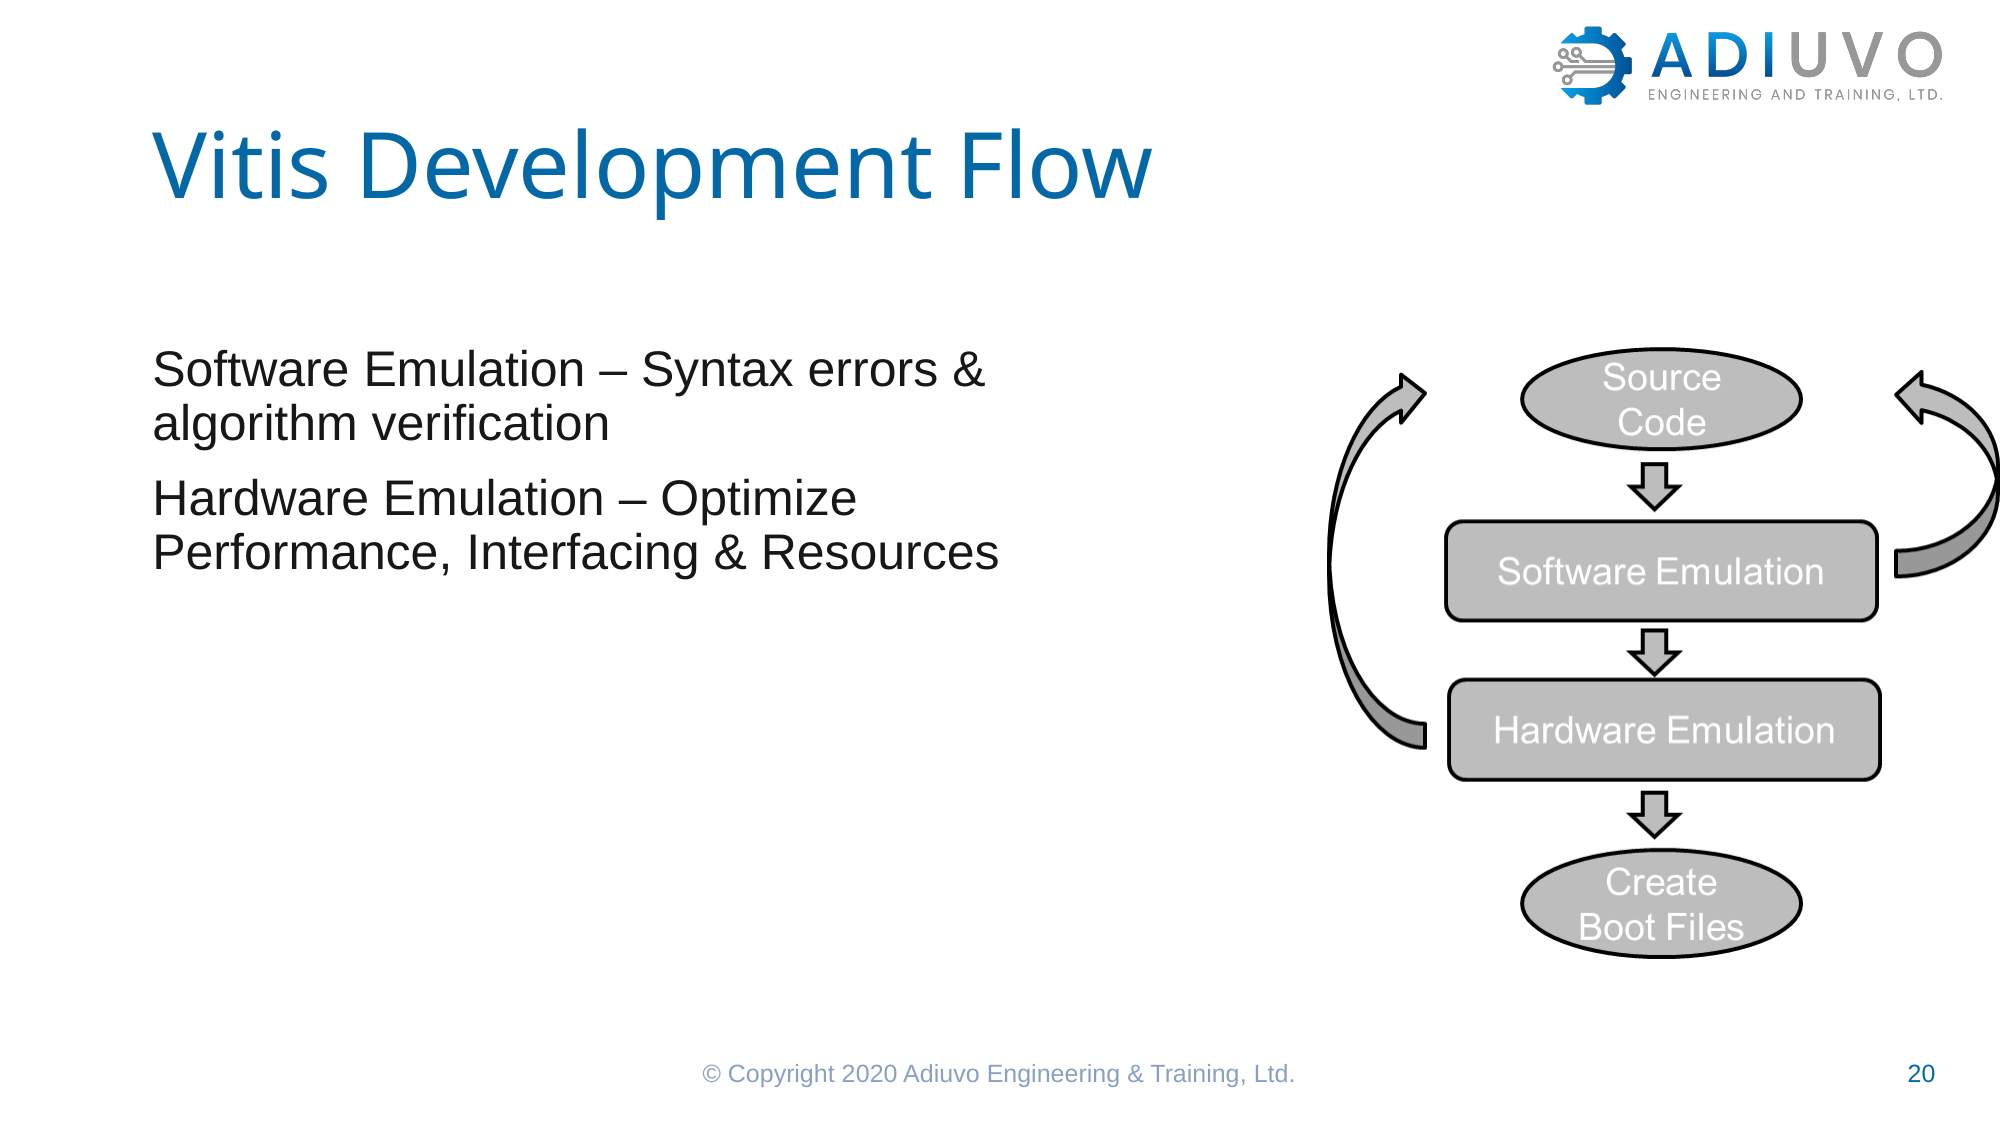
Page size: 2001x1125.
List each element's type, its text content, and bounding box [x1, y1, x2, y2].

title Vitis Development Flow [137, 59, 1863, 278]
slide_number 20 [1500, 1042, 1951, 1103]
picture [1549, 15, 1949, 119]
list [1327, 341, 2000, 972]
list Software Emulation – Syntax errors & algorithm verification Hardware Emulation – Optimize Performance, Interfacing & Resources [137, 335, 1041, 955]
footer © Copyright 2020 Adiuvo Engineering & Training, Ltd. [662, 1042, 1338, 1103]
